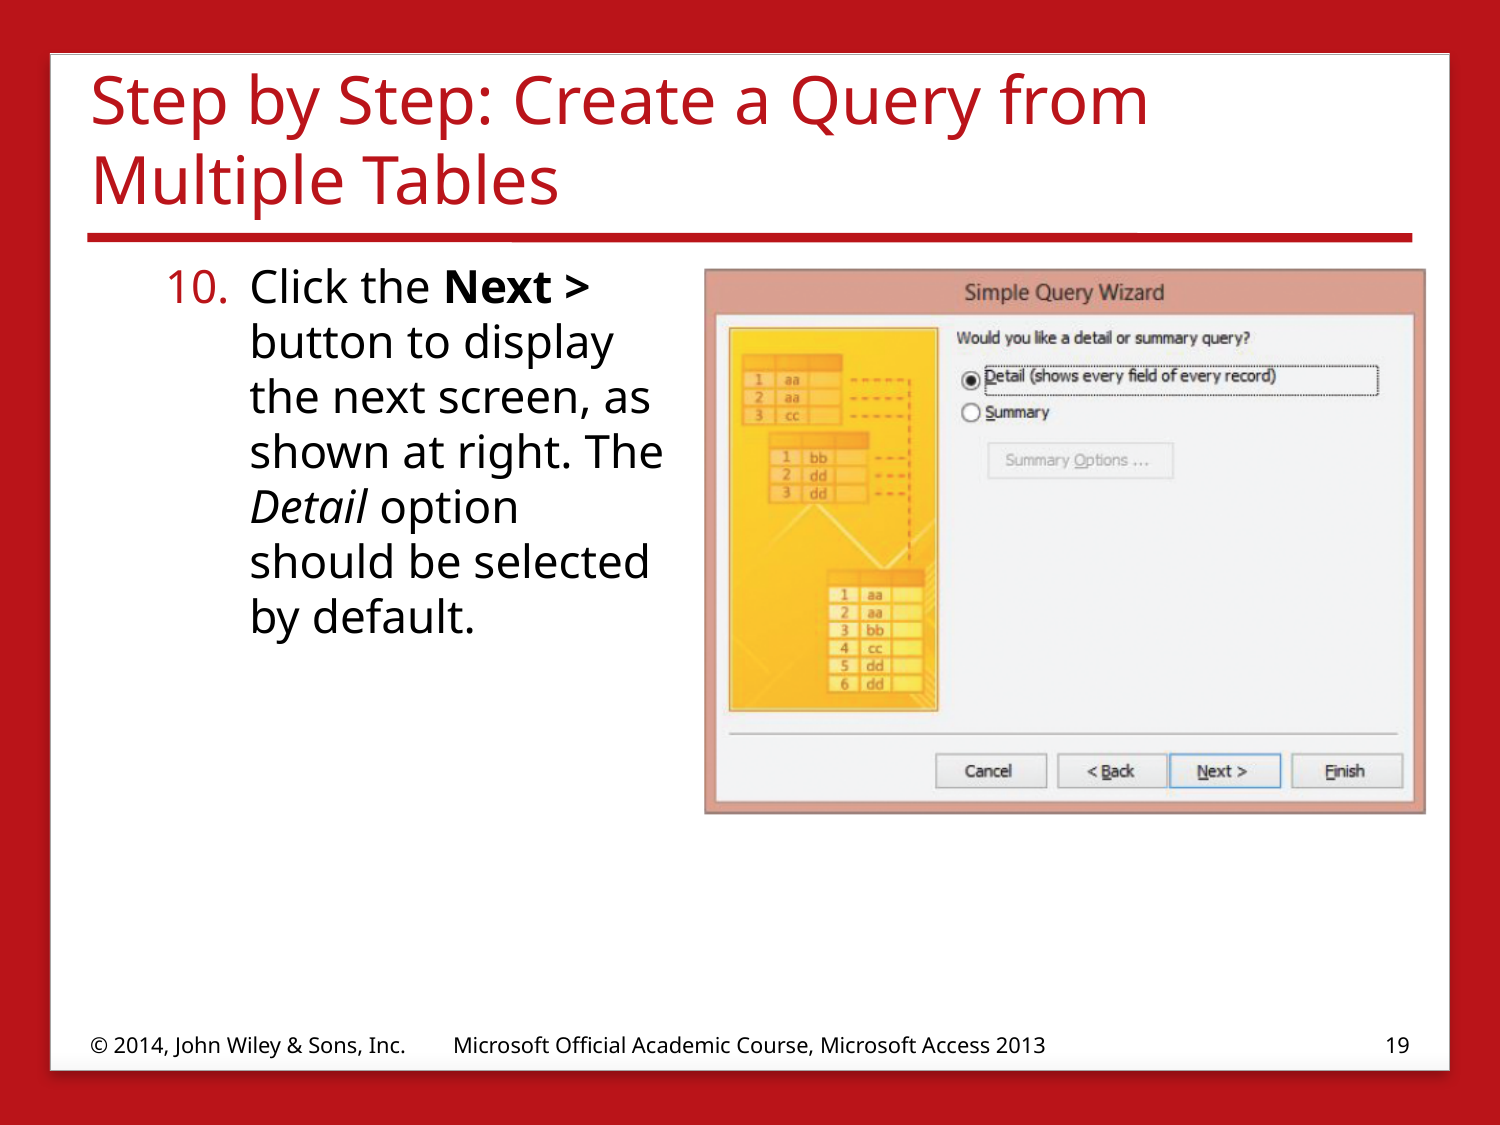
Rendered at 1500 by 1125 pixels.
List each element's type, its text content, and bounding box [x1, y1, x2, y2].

slide_number 19 [1074, 1024, 1426, 1103]
footer Microsoft Official Academic Course, Microsoft Access 2013 [431, 1024, 1069, 1103]
title Step by Step: Create a Query from Multiple Tables [74, 74, 1426, 226]
list Click the Next > button to display the next screen, as shown at right. The Detail option should be selected by default. [75, 249, 688, 1063]
picture [699, 262, 1434, 820]
slide_number © 2014, John Wiley & Sons, Inc. [74, 1024, 426, 1103]
